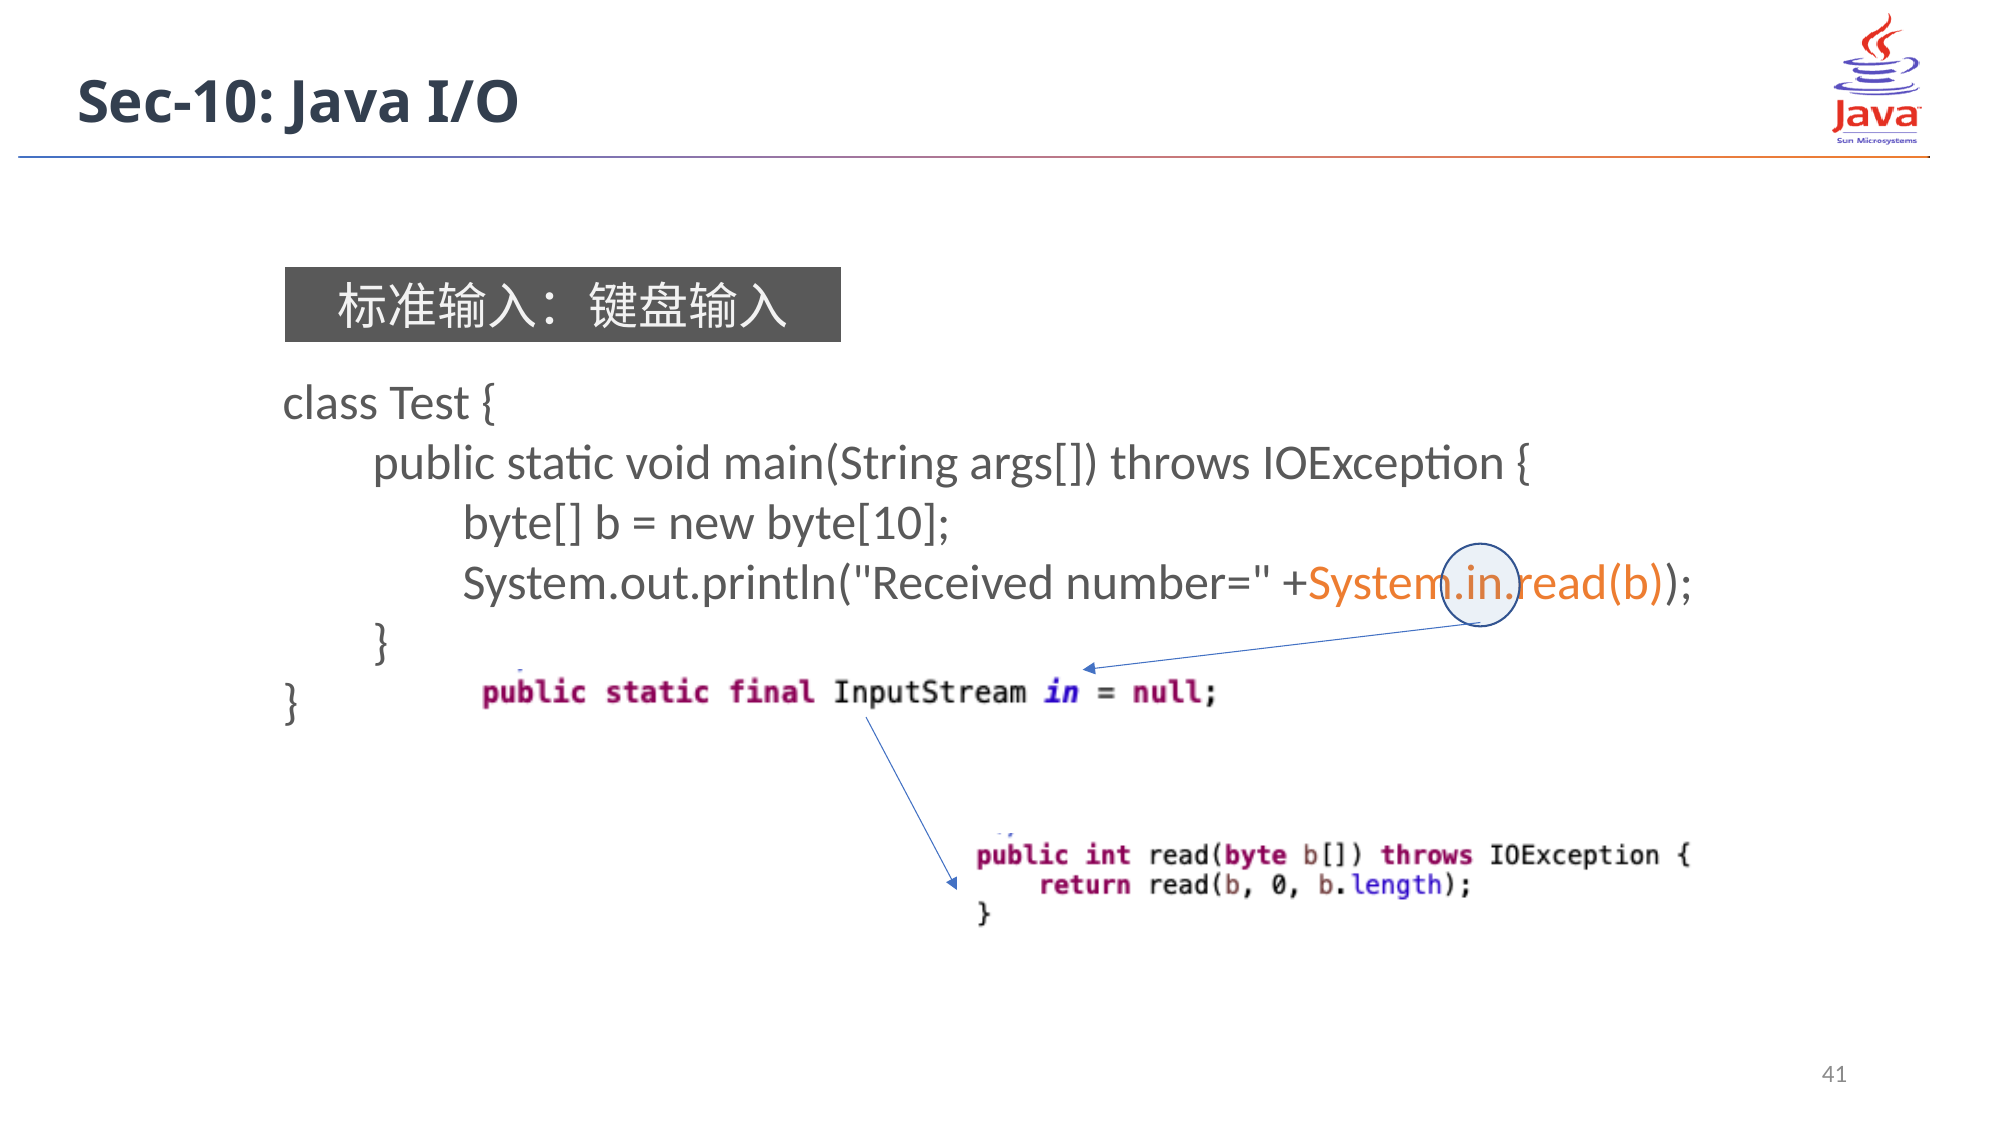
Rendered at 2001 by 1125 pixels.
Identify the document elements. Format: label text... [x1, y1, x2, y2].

picture [957, 833, 1741, 948]
text_box class Test { public static void main(String args[]) throws IOException { byte[] b = new byte[10]; System.out.println("Received number=" +System.in.read(b)); } } [267, 362, 1733, 738]
text_box Sec-10: Java I/O [75, 62, 1047, 135]
text_box 标准输入：键盘输入 [285, 267, 841, 342]
picture [1825, 9, 1930, 149]
slide_number 41 [1412, 1042, 1863, 1103]
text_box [865, 717, 958, 891]
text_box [1082, 626, 1481, 670]
picture [456, 669, 1276, 718]
text_box [1439, 542, 1521, 628]
